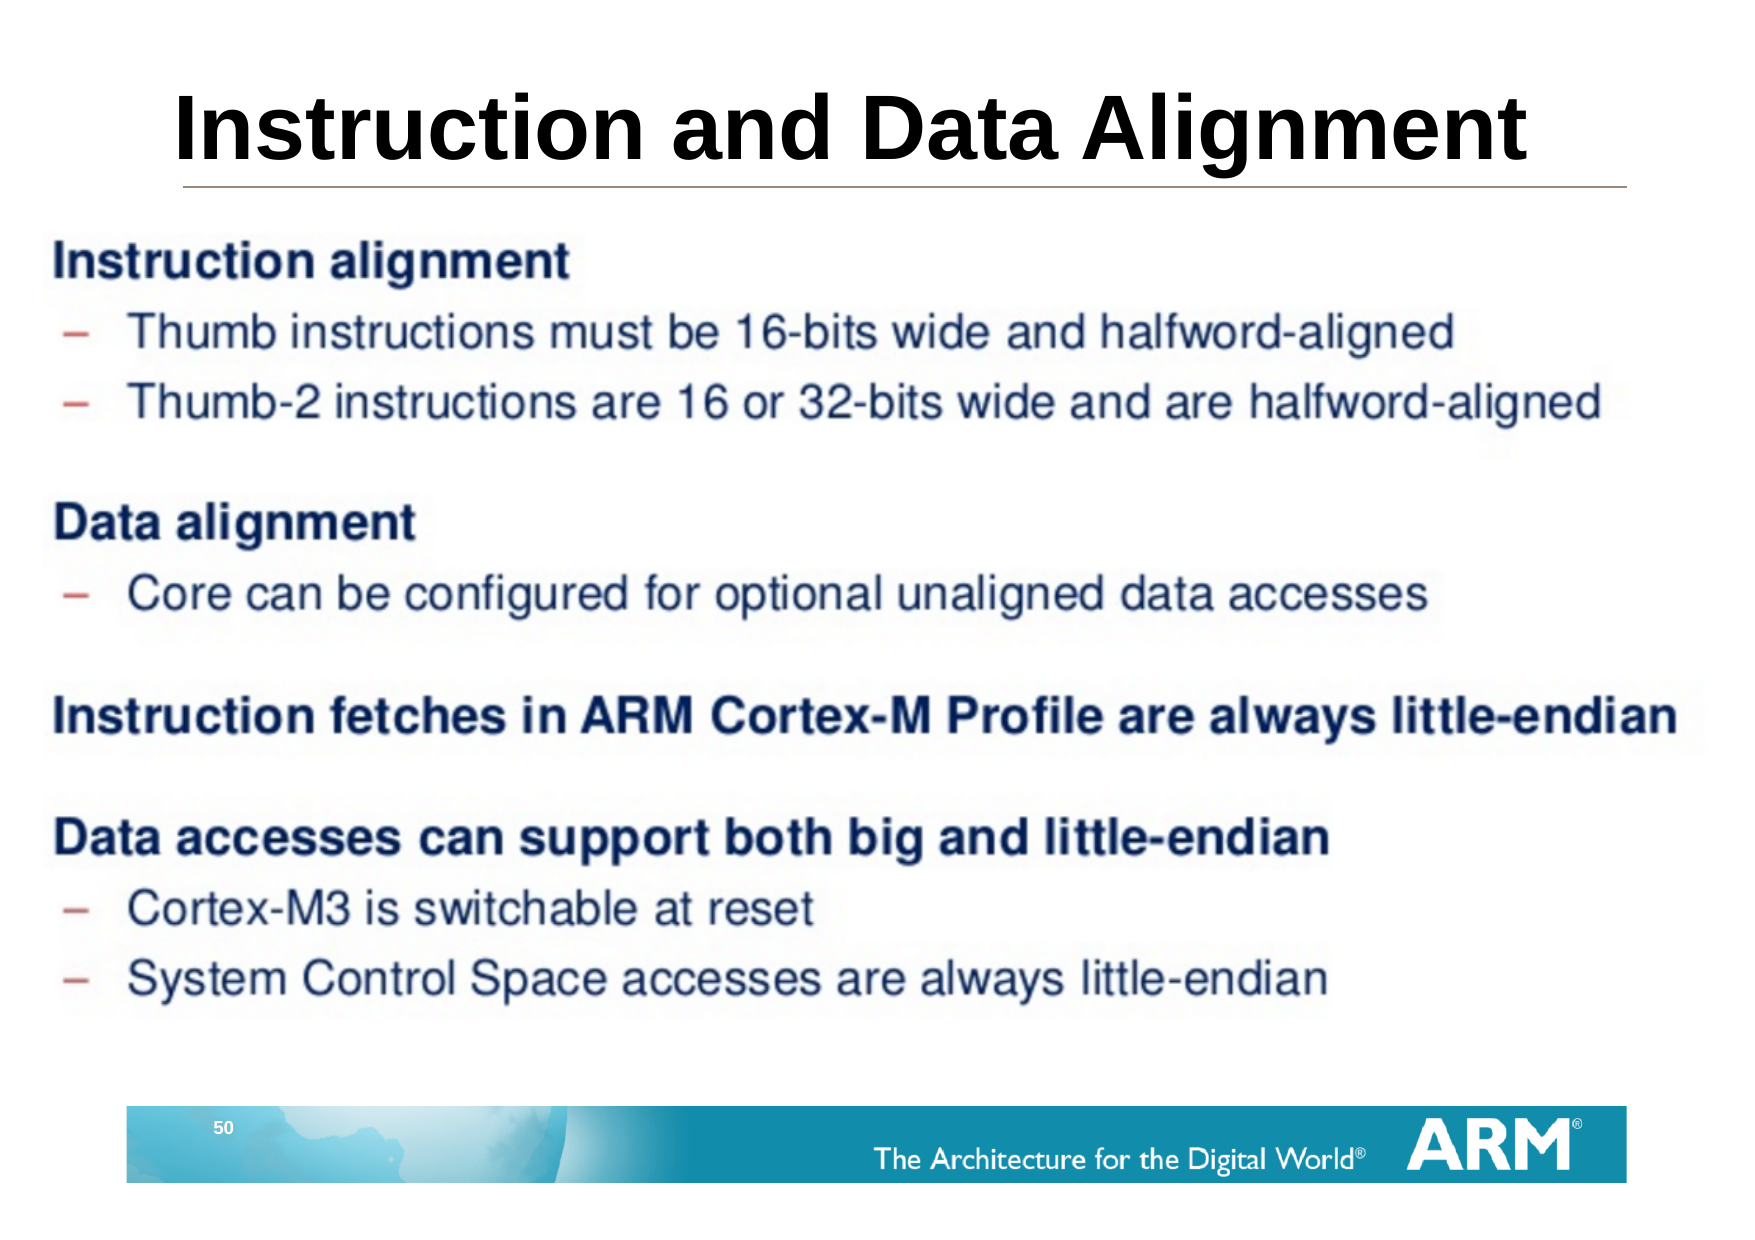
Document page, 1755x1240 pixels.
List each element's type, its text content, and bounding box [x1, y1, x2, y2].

picture [43, 219, 1711, 1021]
slide_number 50 [198, 1115, 287, 1176]
picture [126, 1106, 1627, 1183]
title Instruction and Data Alignment [173, 80, 1581, 172]
